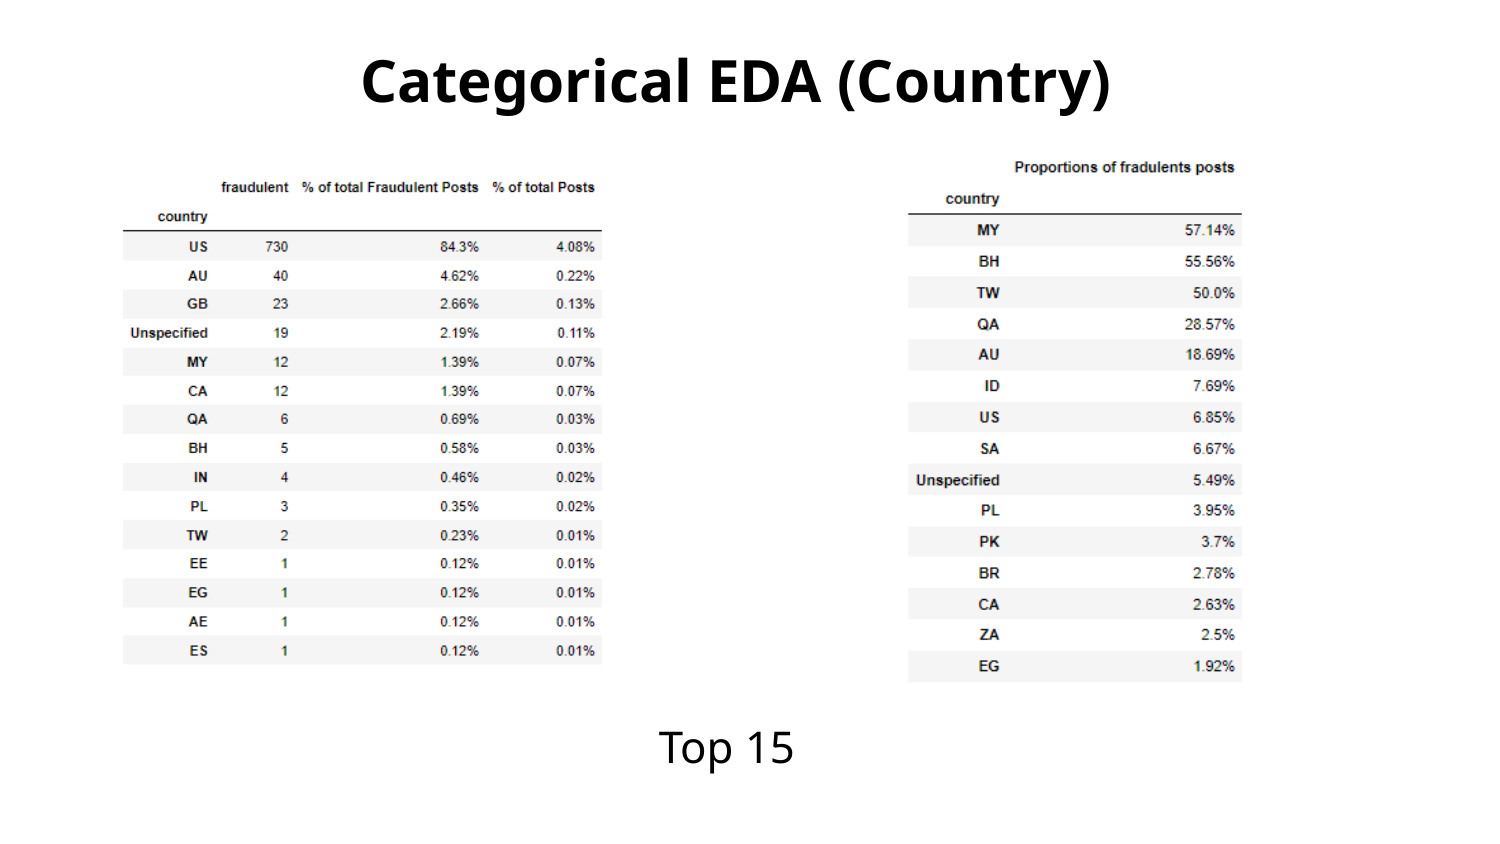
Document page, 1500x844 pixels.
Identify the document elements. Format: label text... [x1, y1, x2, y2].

picture [855, 152, 1294, 692]
text_box Top 15 [76, 705, 1389, 788]
title Categorical EDA (Country) [68, 48, 1419, 110]
picture [88, 176, 640, 676]
